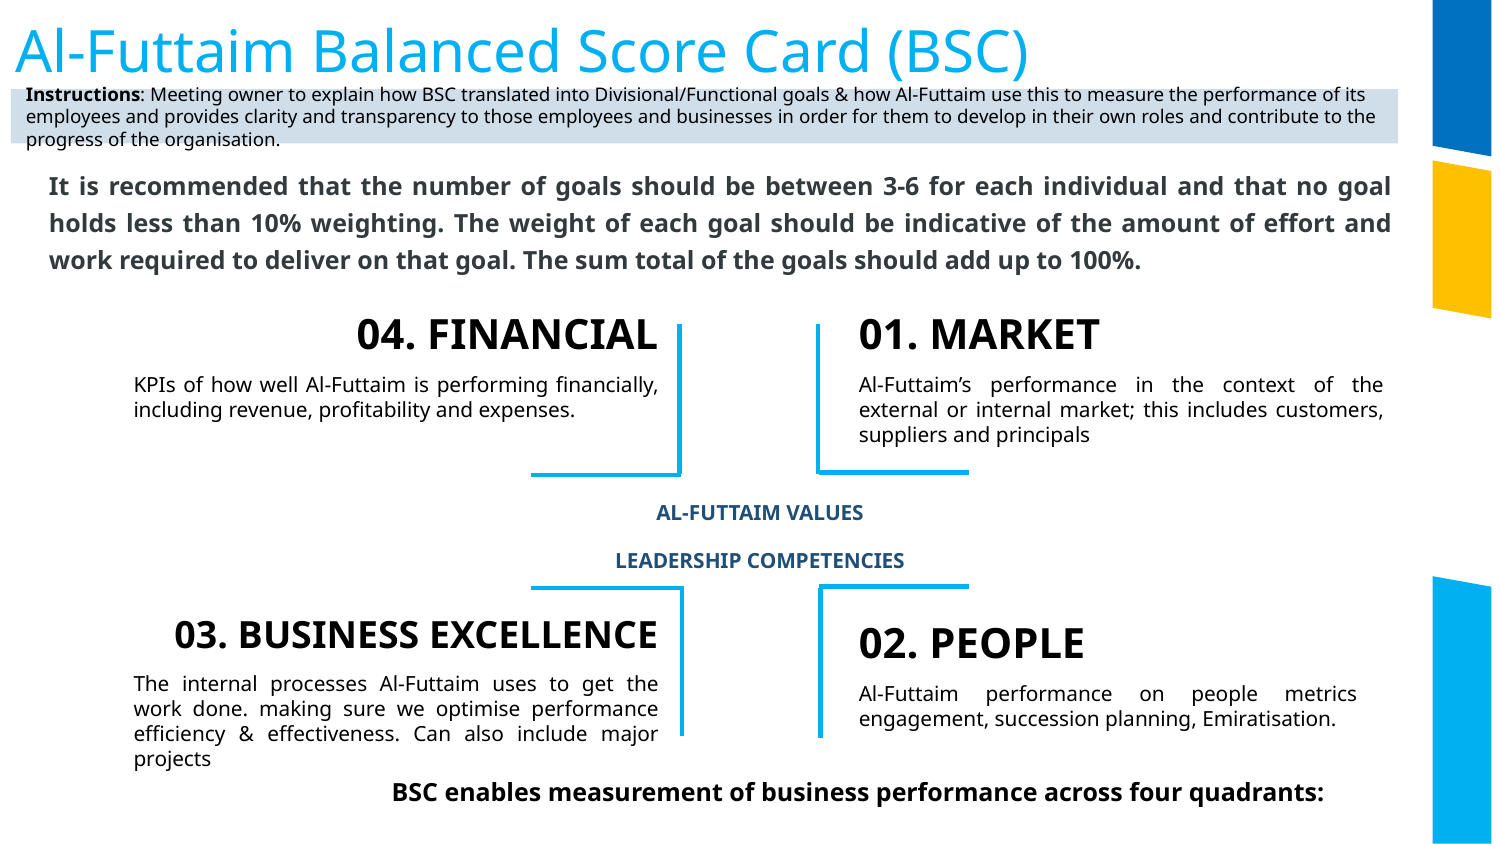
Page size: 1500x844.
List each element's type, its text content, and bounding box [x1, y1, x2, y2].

text_box Instructions: Meeting owner to explain how BSC translated into Divisional/Functional goals & how Al-Futtaim use this to measure the performance of its employees and provides clarity and transparency to those employees and businesses in order for them to develop in their own roles and contribute to the progress of the organisation. [9, 87, 1400, 145]
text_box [133, 602, 659, 755]
text_box It is recommended that the number of goals should be between 3-6 for each individual and that no goal holds less than 10% weighting. The weight of each goal should be indicative of the amount of effort and work required to deliver on that goal. The sum total of the goals should add up to 100%. [34, 155, 1409, 283]
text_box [858, 299, 1384, 431]
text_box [858, 607, 1384, 740]
text_box Al-Futtaim Balanced Score Card (BSC) [0, 16, 1102, 100]
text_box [133, 298, 659, 431]
text_box BSC enables measurement of business performance across four quadrants: [377, 769, 1500, 814]
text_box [530, 323, 970, 738]
